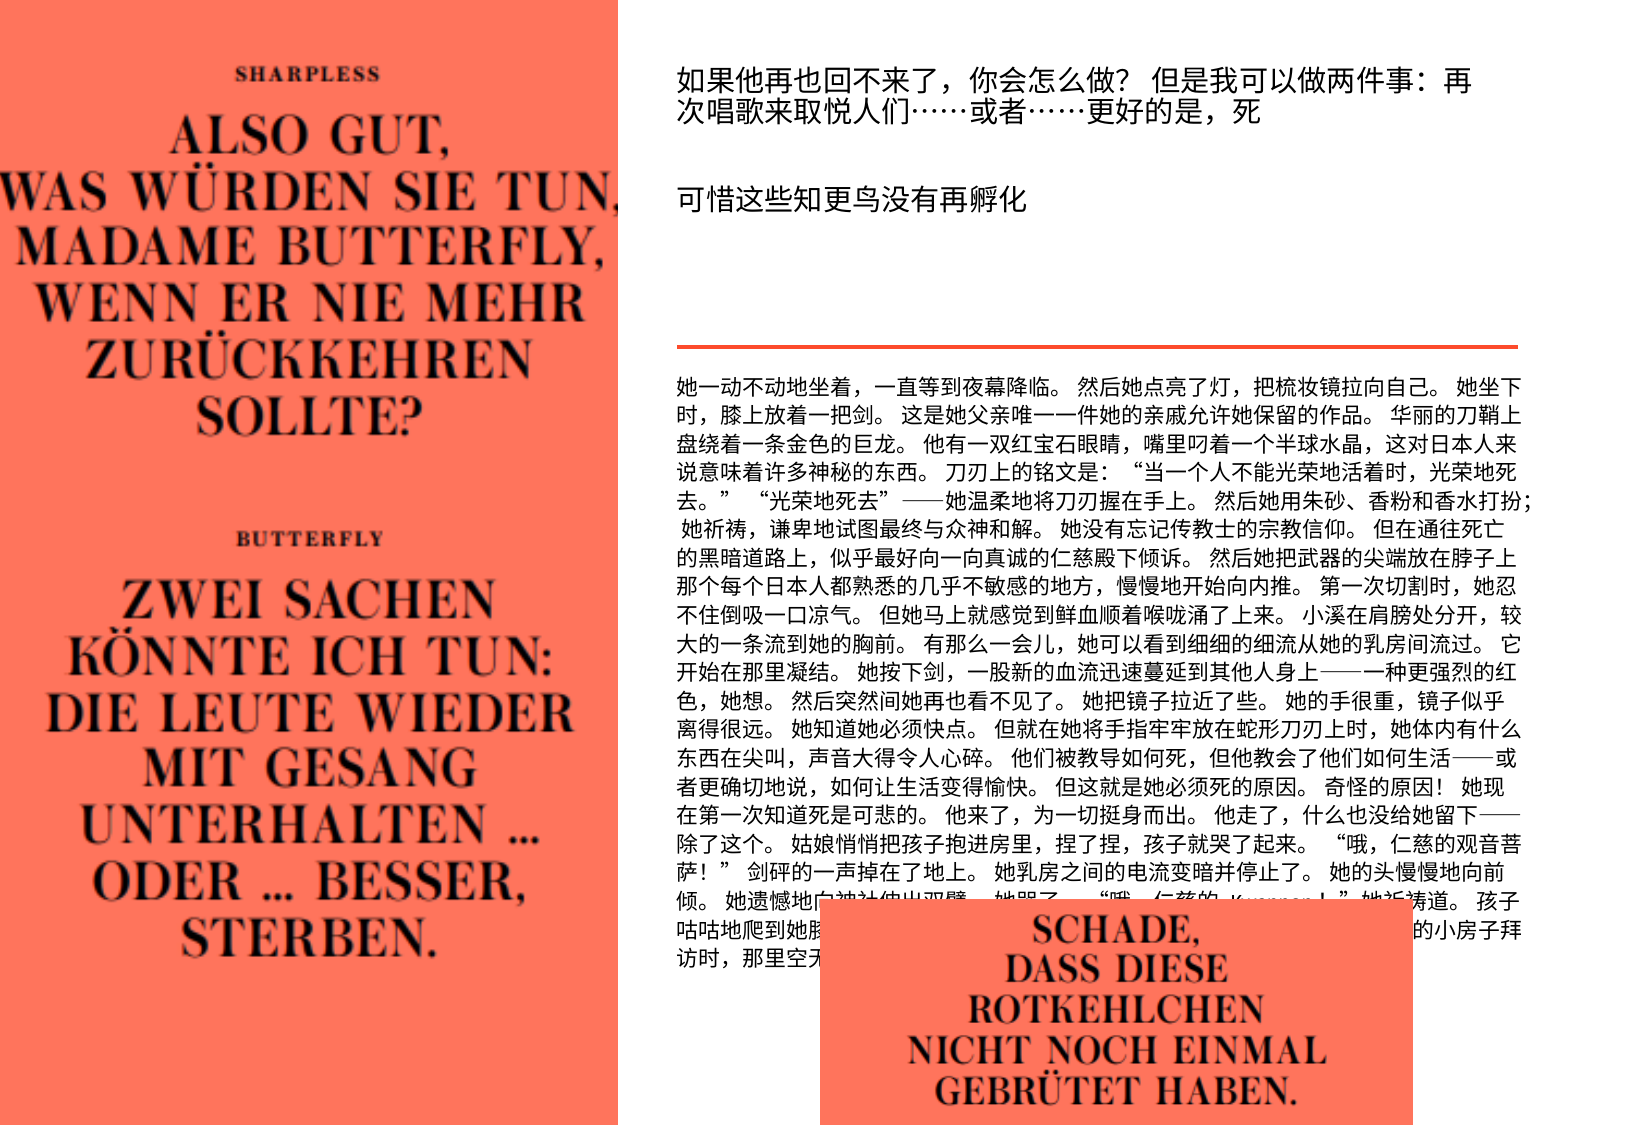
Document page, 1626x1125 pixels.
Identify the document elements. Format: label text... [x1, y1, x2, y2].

picture [820, 899, 1413, 1125]
text_box 她一动不动地坐着，一直等到夜幕降临。 然后她点亮了灯，把梳妆镜拉向自己。 她坐下时，膝上放着一把剑。 这是她父亲唯一一件她的亲戚允许她保留的作品。 华丽的刀鞘上盘绕着一条金色的巨龙。 他有一双红宝石眼睛，嘴里叼着一个半球水晶，这对日本人来说意味着许多神秘的东西。 刀刃上的铭文是：“当一个人不能光荣地活着时，光荣地死去。” “光荣地死去”——她温柔地将刀刃握在手上。 然后她用朱砂、香粉和香水打扮； 她祈祷，谦卑地试图最终与众神和解。 她没有忘记传教士的宗教信仰。 但在通往死亡的黑暗道路上，似乎最好向一向真诚的仁慈殿下倾诉。 然后她把武器的尖端放在脖子上那个每个日本人都熟悉的几乎不敏感的地方，慢慢地开始向内推。 第一次切割时，她忍不住倒吸一口凉气。 但她马上就感觉到鲜血顺着喉咙涌了上来。 小溪在肩膀处分开，较大的一条流到她的胸前。 有那么一会儿，她可以看到细细的细流从她的乳房间流过。 它开始在那里凝结。 她按下剑，一股新的血流迅速蔓延到其他人身上——一种更强烈的红色，她想。 然后突然间她再也看不见了。 她把镜子拉近了些。 她的手很重，镜子似乎离得很远。 她知道她必须快点。 但就在她将手指牢牢放在蛇形刀刃上时，她体内有什么东西在尖叫，声音大得令人心碎。 他们被教导如何死，但他教会了他们如何生活——或者更确切地说，如何让生活变得愉快。 但这就是她必须死的原因。 奇怪的原因！ 她现在第一次知道死是可悲的。 他来了，为一切挺身而出。 他走了，什么也没给她留下——除了这个。 姑娘悄悄把孩子抱进房里，捏了捏，孩子就哭了起来。 “哦，仁慈的观音菩萨！” 剑砰的一声掉在了地上。 她乳房之间的电流变暗并停止了。 她的头慢慢地向前倾。 她遗憾地向神社伸出双臂。 她哭了。 “哦，仁慈的 Kwannon！”她祈祷道。 孩子咕咕地爬到她膝上。 女孩来了，包扎了她的伤口。 第二天平克顿夫人去山上的小房子拜访时，那里空无一人。 [661, 364, 1540, 986]
picture [0, 0, 618, 1125]
text_box 如果他再也回不来了，你会怎么做？ 但是我可以做两件事：再次唱歌来取悦人们……或者……更好的是，死 可惜这些知更鸟没有再孵化 [661, 11, 1503, 130]
